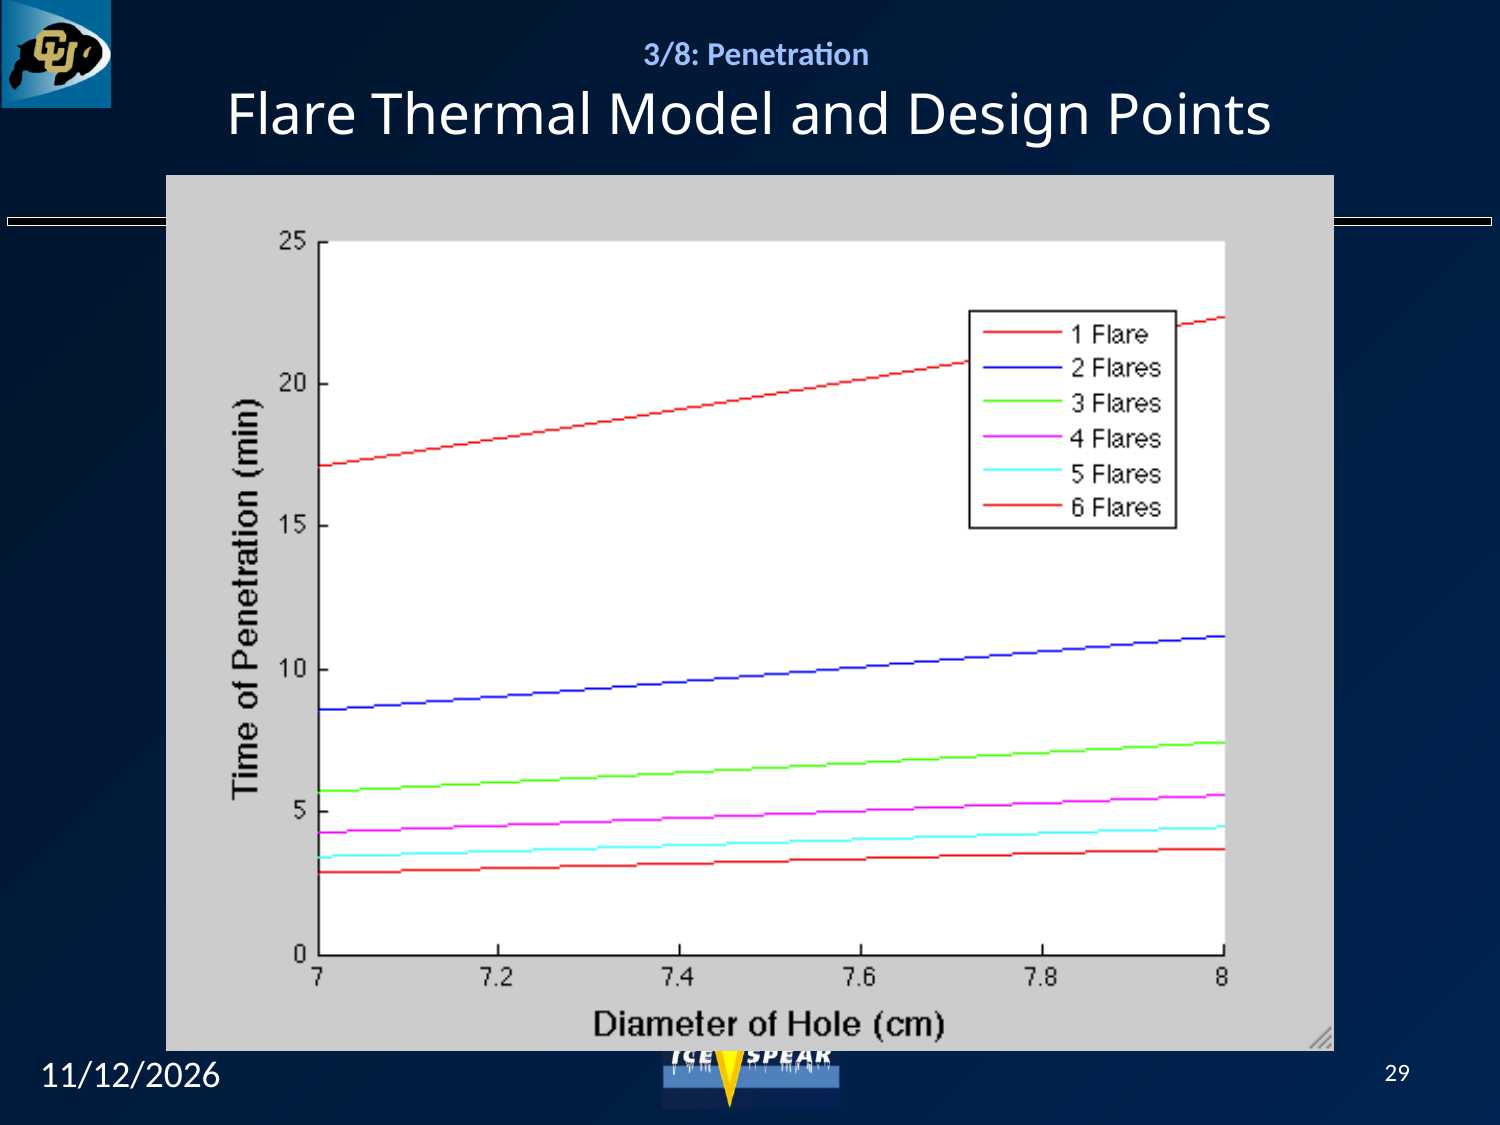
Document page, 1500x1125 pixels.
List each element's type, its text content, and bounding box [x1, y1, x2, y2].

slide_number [24, 1042, 375, 1103]
slide_number 29 [1362, 1042, 1425, 1100]
picture [166, 175, 1334, 1109]
picture [10, 3, 111, 100]
title Flare Thermal Model and Design Points [131, 45, 1369, 179]
